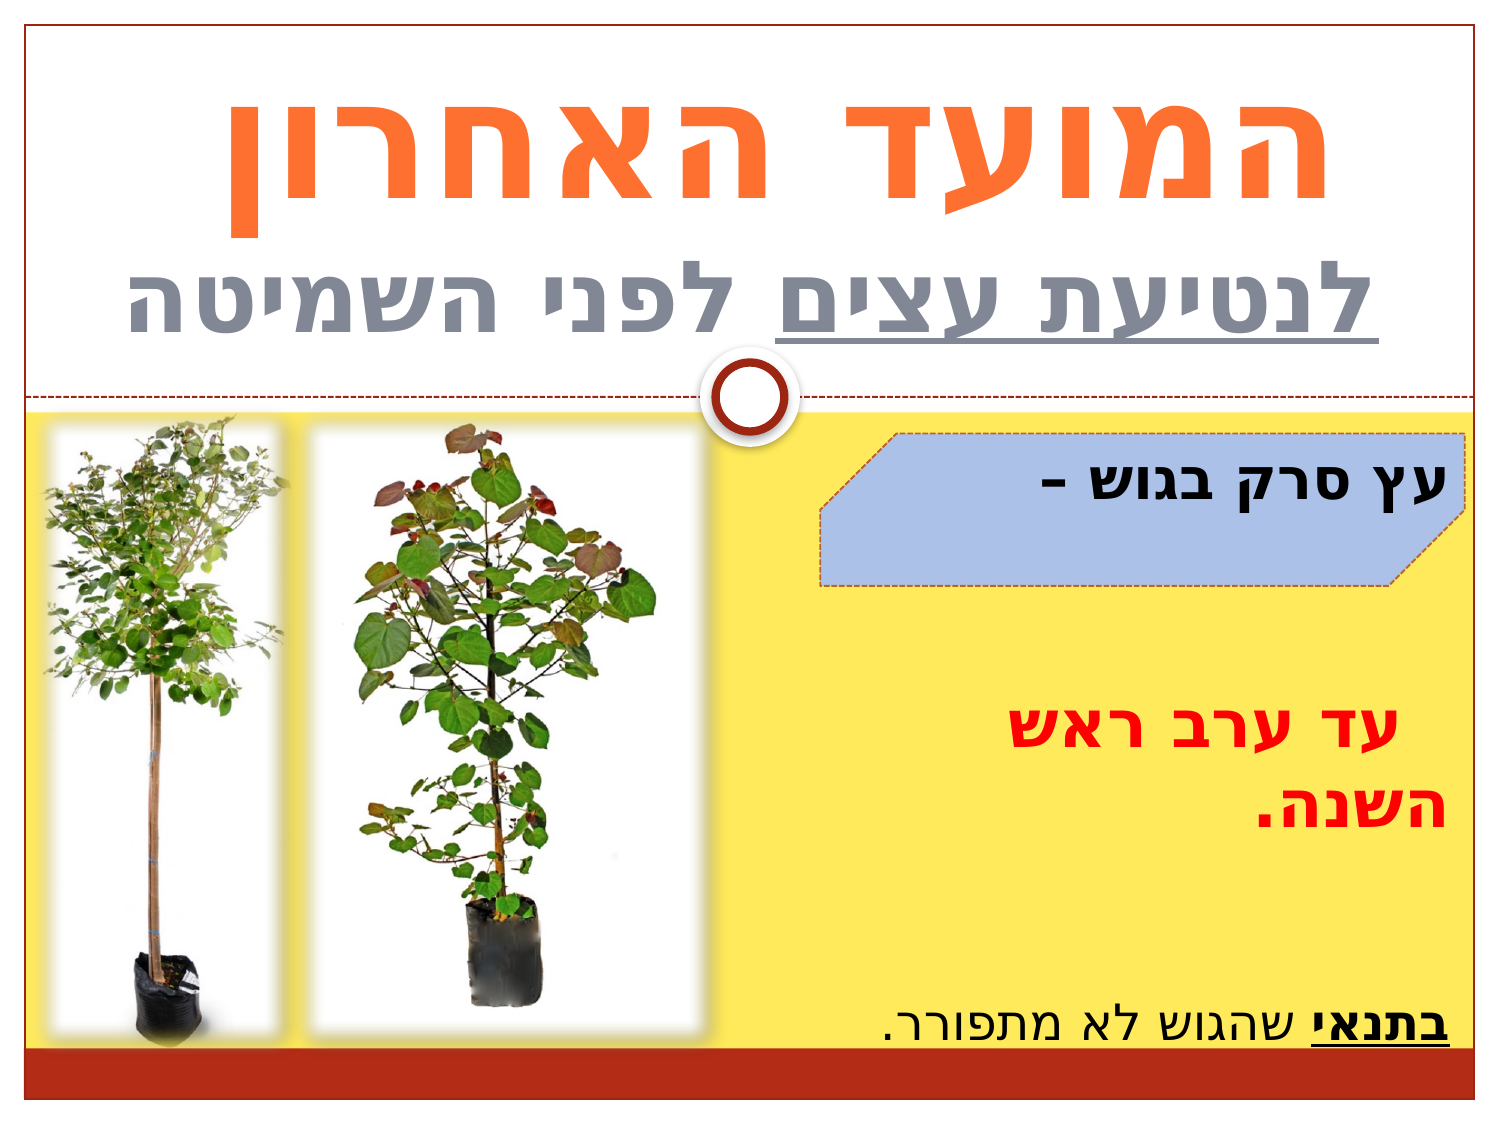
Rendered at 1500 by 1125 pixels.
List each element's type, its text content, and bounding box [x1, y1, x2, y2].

picture [29, 403, 723, 1055]
text_box עץ סרק בגוש – עד ערב ראש השנה. בתנאי שהגוש לא מתפורר. [820, 433, 1465, 1059]
text_box המועד האחרון לנטיעת עצים לפני השמיטה [105, 24, 1395, 360]
